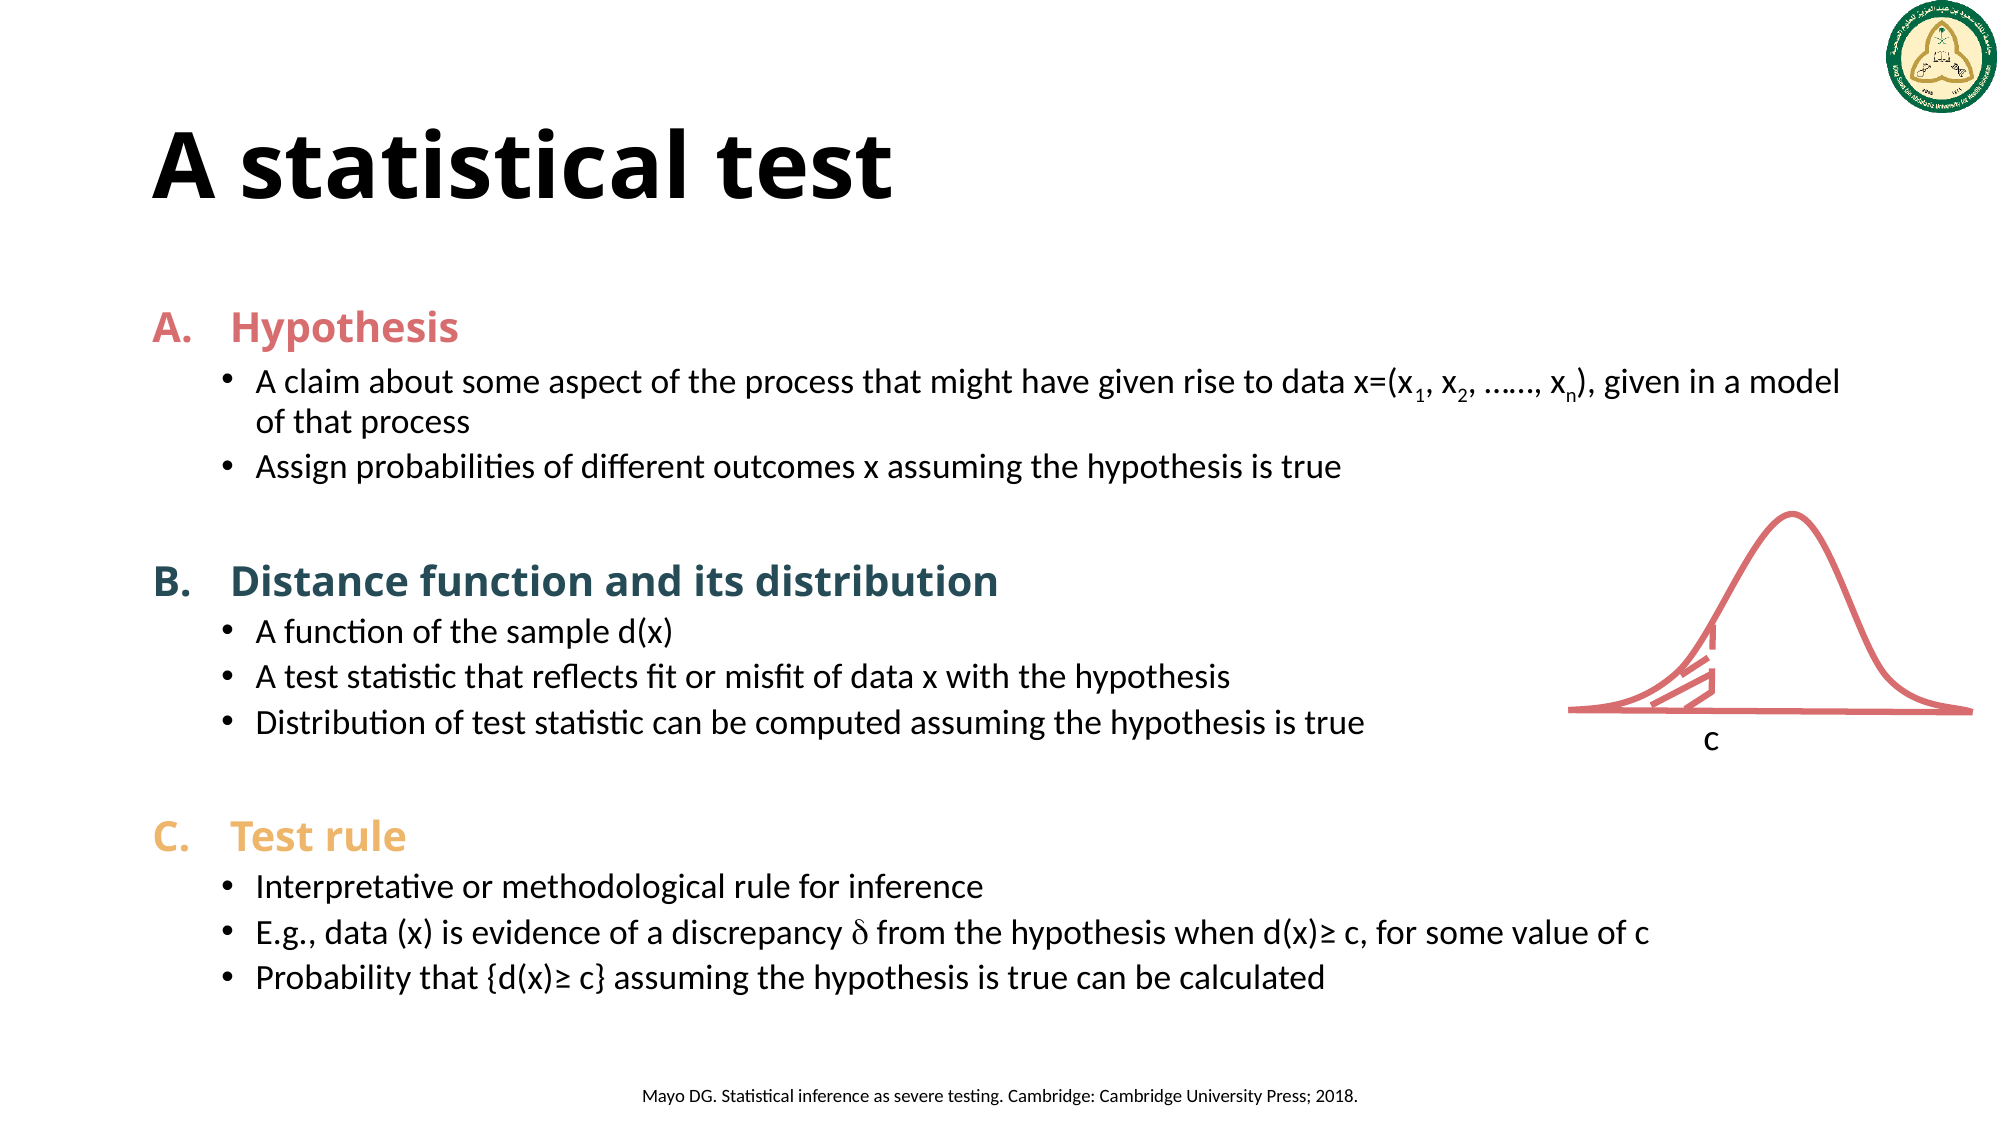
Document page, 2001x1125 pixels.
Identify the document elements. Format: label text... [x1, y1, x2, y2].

picture [1886, 0, 1997, 113]
text_box Mayo DG. Statistical inference as severe testing. Cambridge: Cambridge University Press; 2018. [417, 1076, 1583, 1114]
title A statistical test [137, 59, 1863, 278]
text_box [1569, 513, 1974, 768]
list Hypothesis A claim about some aspect of the process that might have given rise to data x=(x1, x2, ……, xn), given in a model of that process Assign probabilities of different outcomes x assuming the hypothesis is true Distance function and its distribution A function of the sample d(x) A test statistic that reflects fit or misfit of data x with the hypothesis Distribution of test statistic can be computed assuming the hypothesis is true Test rule Interpretative or methodological rule for inference E.g., data (x) is evidence of a discrepancy d from the hypothesis when d(x)≥ c, for some value of c Probability that {d(x)≥ c} assuming the hypothesis is true can be calculated [137, 299, 1863, 1014]
